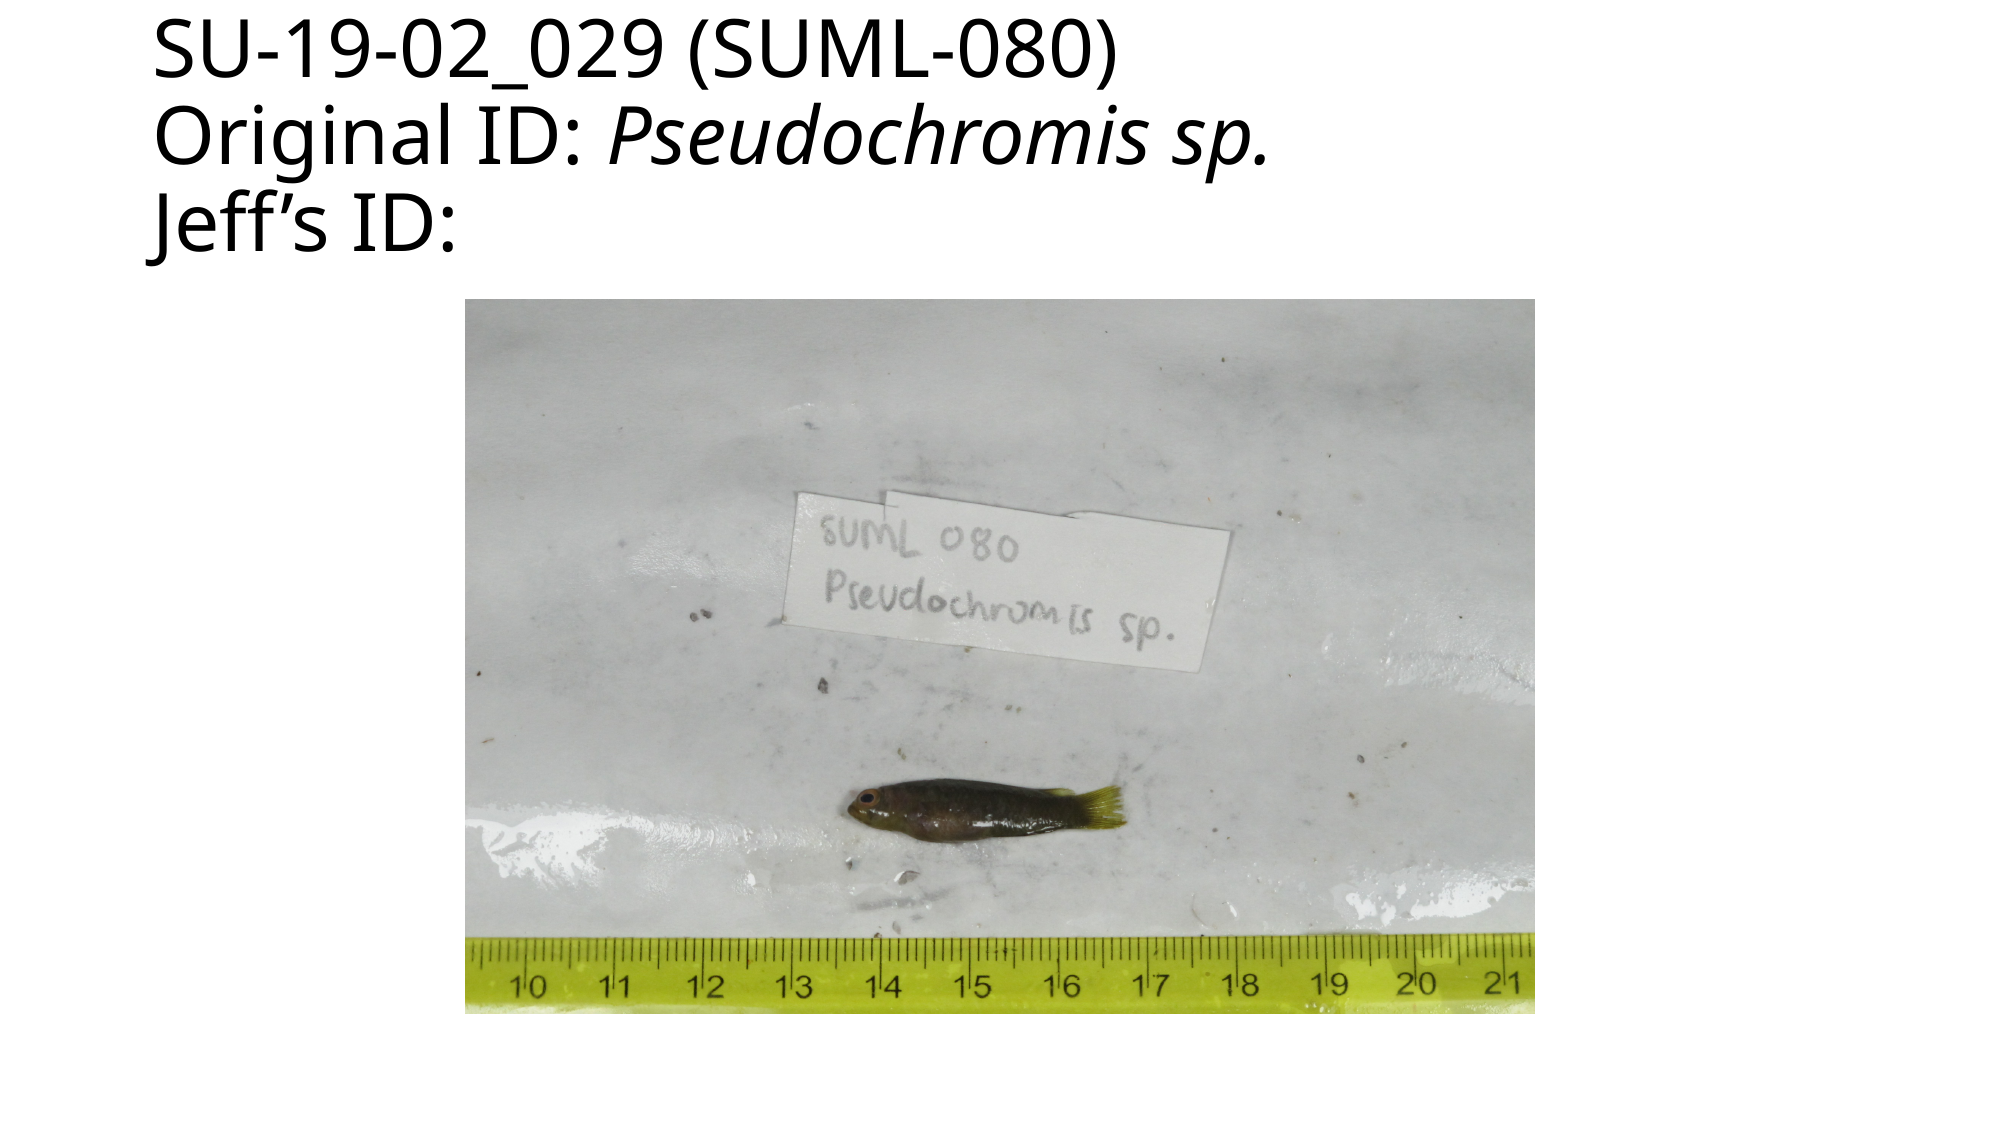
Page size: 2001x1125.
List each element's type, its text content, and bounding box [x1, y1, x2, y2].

title SU-19-02_029 (SUML-080) Original ID: Pseudochromis sp. Jeff’s ID: [137, 0, 1863, 278]
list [465, 299, 1535, 1014]
